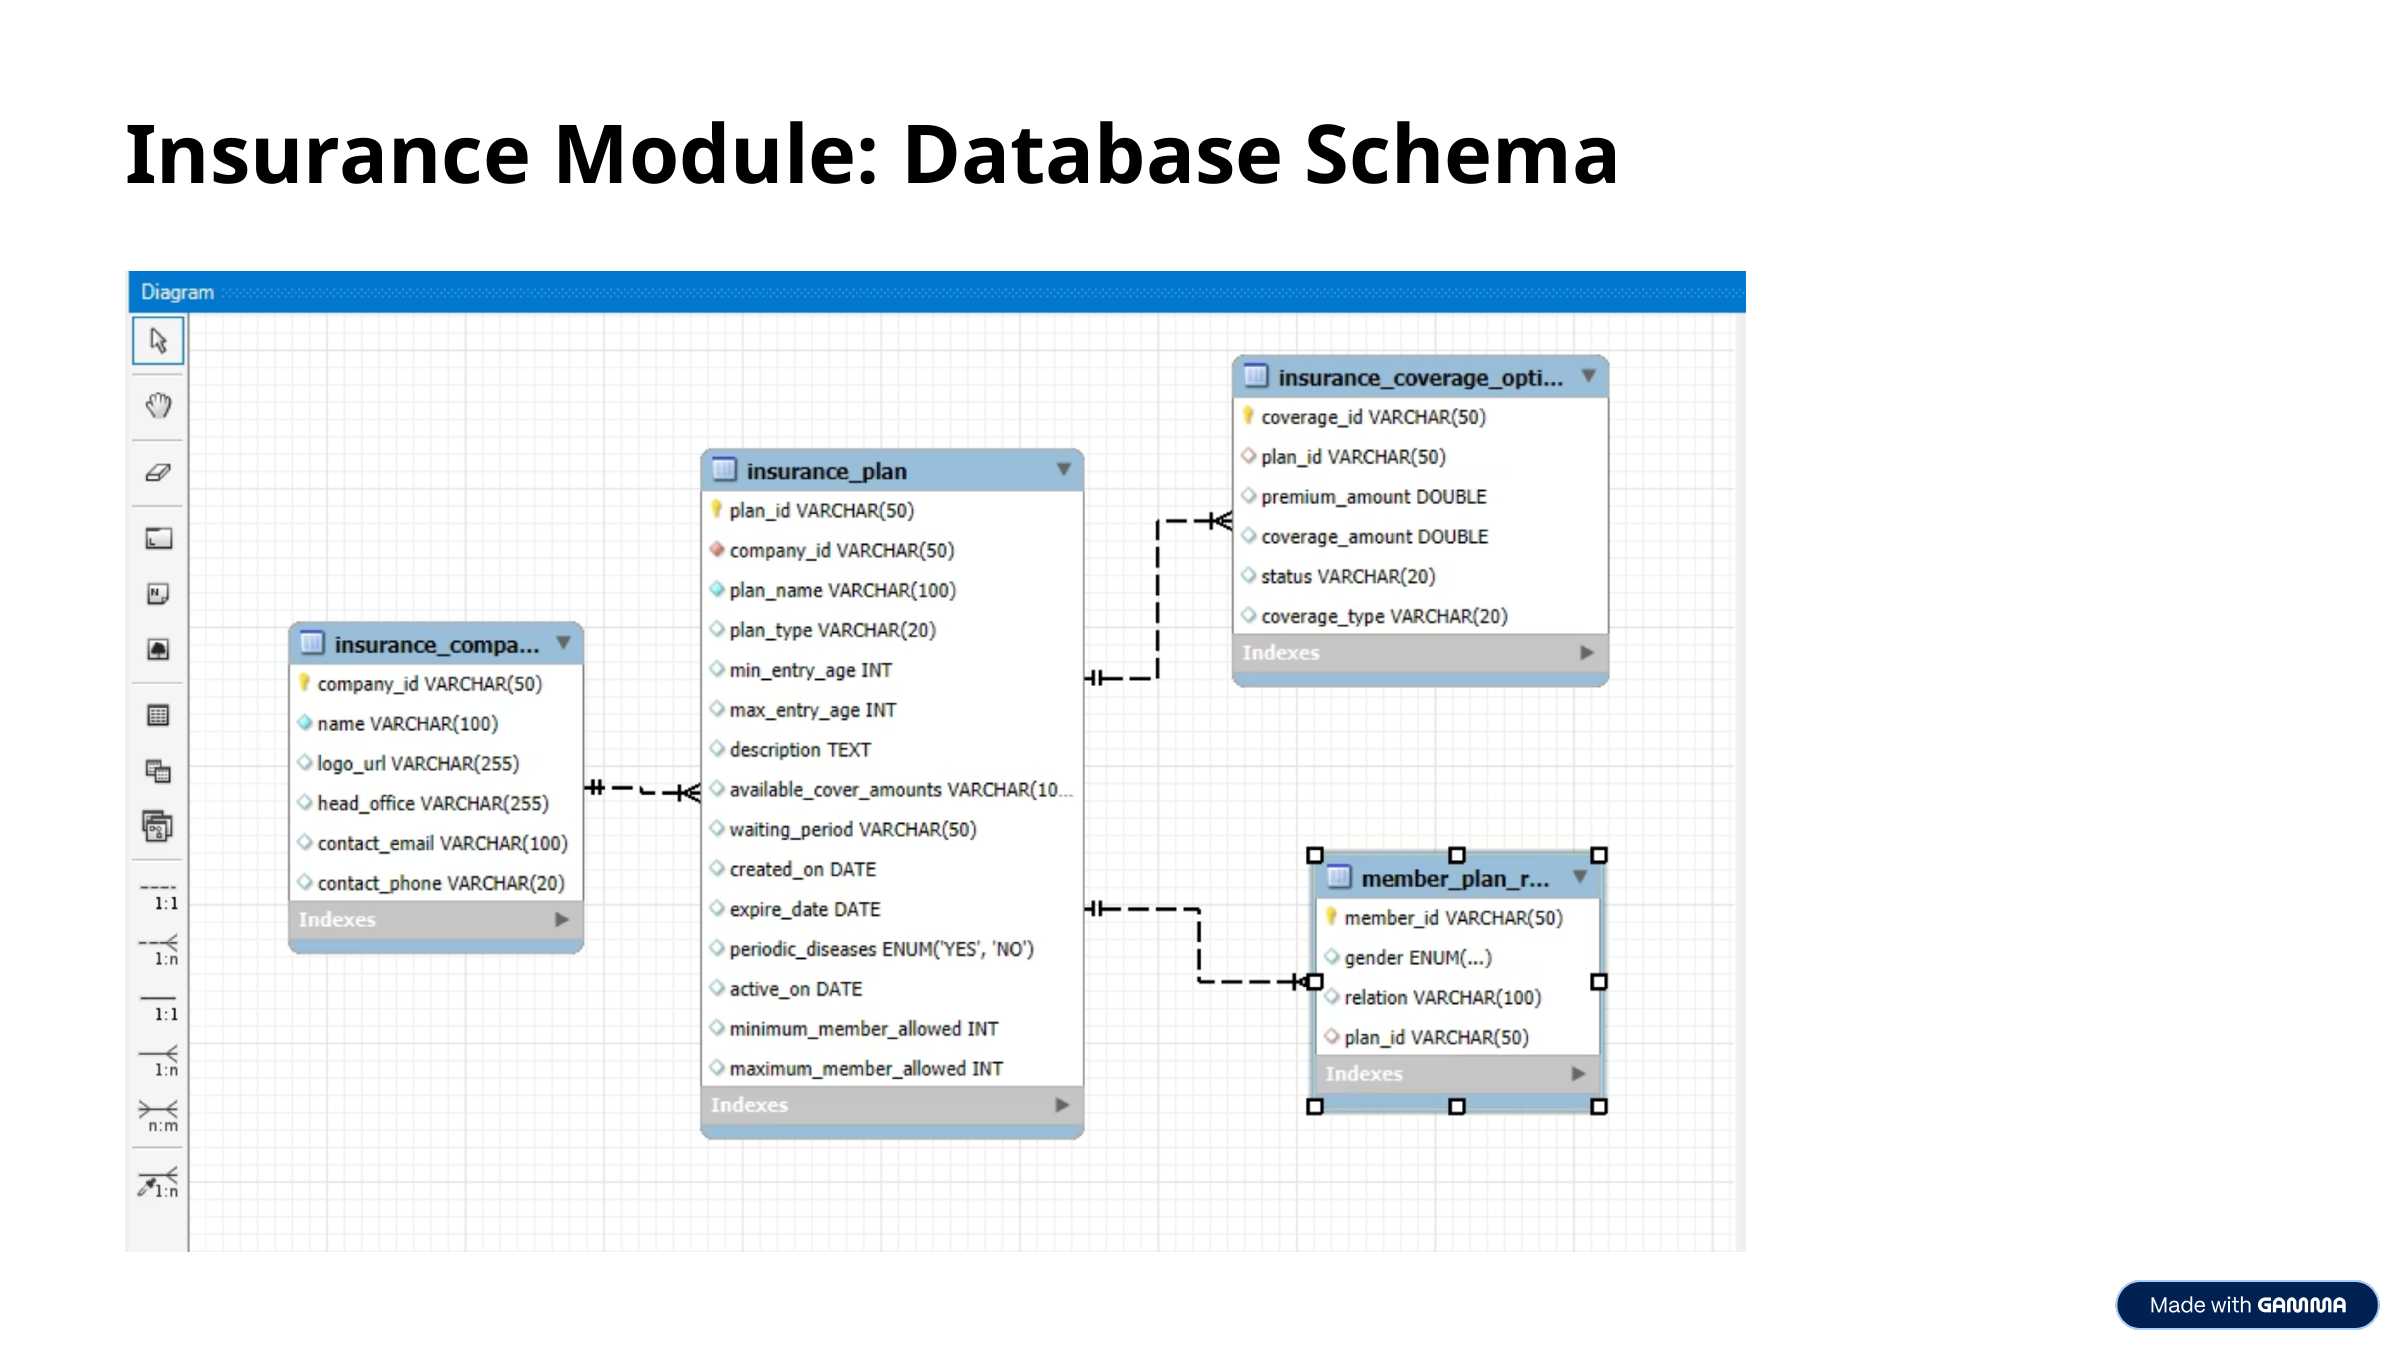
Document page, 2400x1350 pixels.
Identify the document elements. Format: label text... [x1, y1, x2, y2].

picture [125, 271, 1746, 1252]
picture [2106, 1271, 2389, 1339]
text_box Insurance Module: Database Schema [125, 98, 1699, 201]
